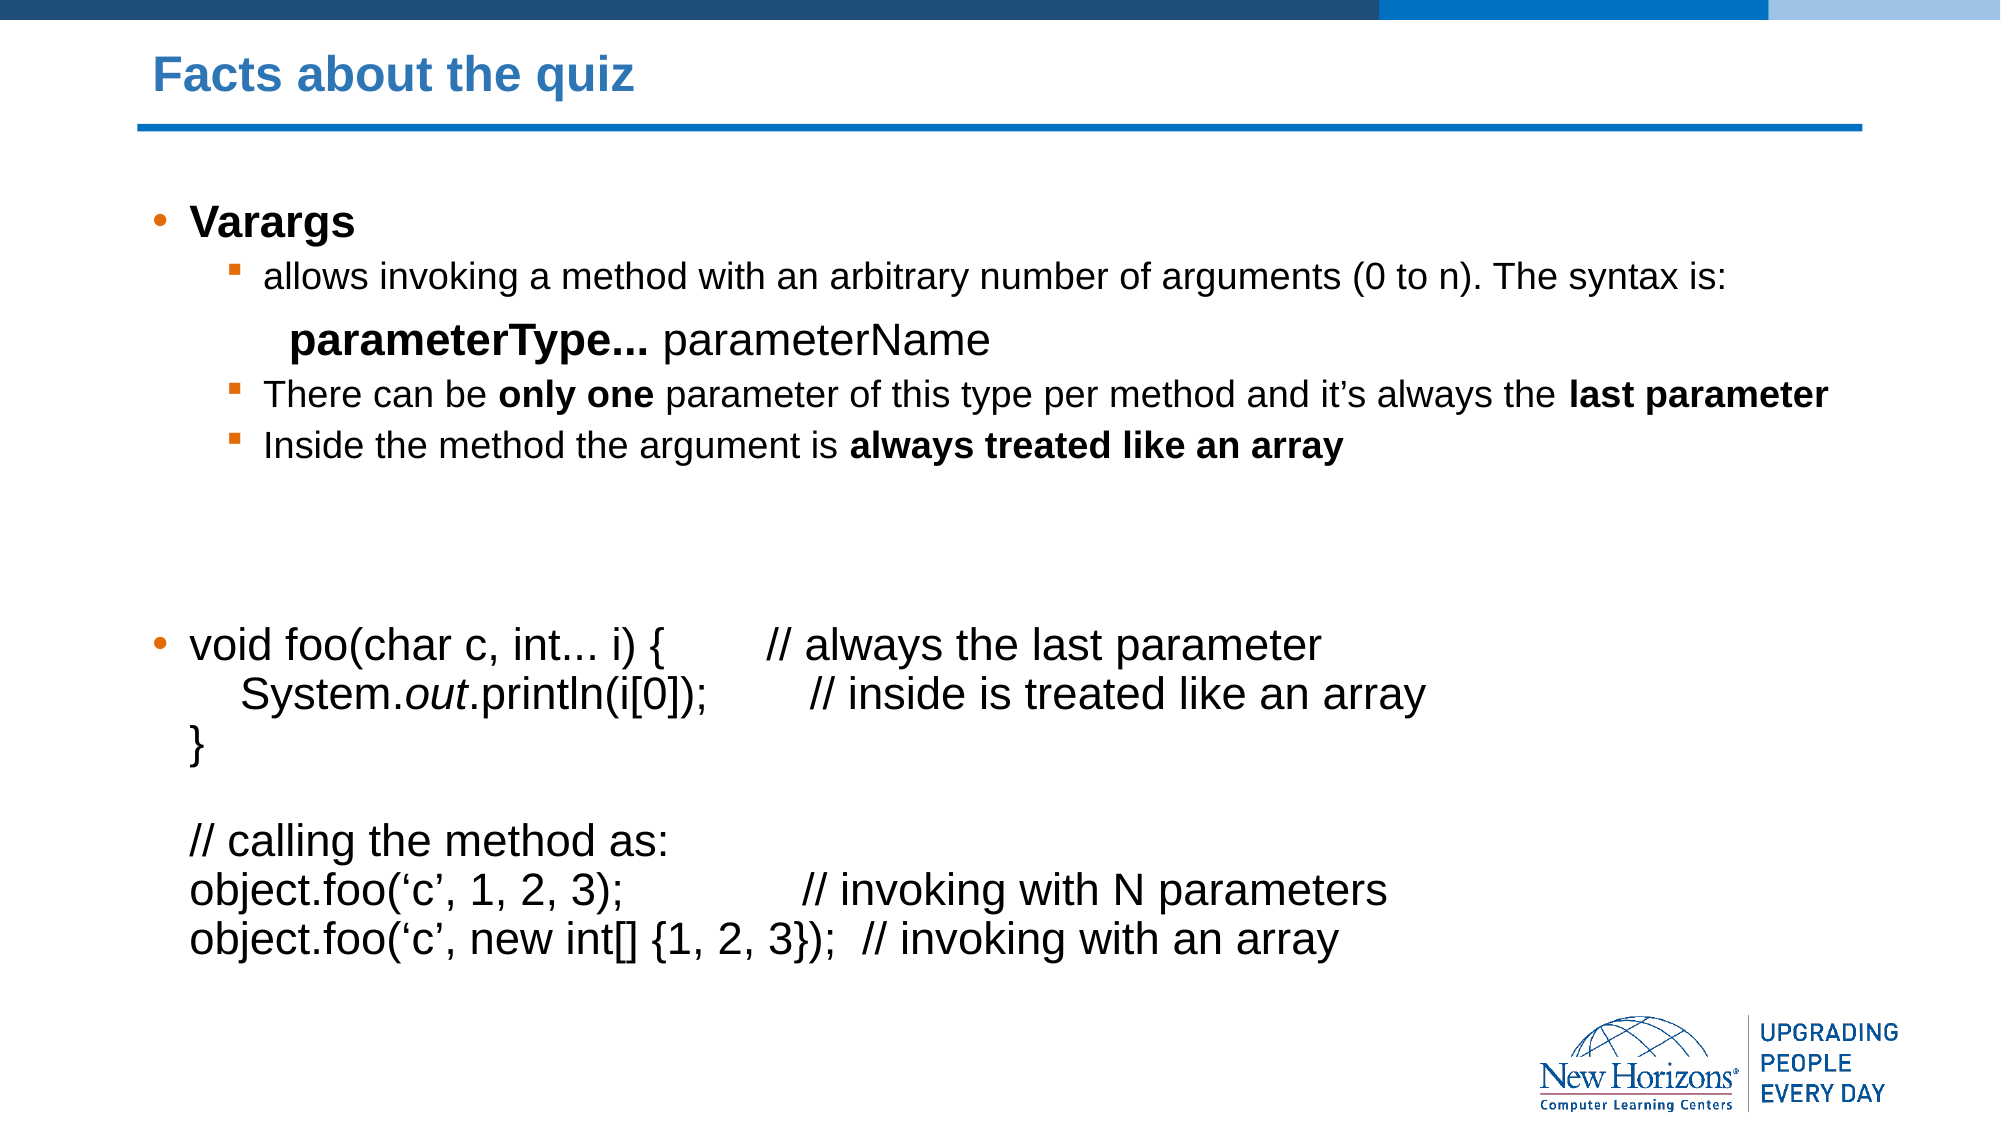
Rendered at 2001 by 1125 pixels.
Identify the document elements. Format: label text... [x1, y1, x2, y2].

picture [1537, 1010, 1904, 1114]
title Facts about the quiz [137, 36, 1863, 115]
list Varargs allows invoking a method with an arbitrary number of arguments (0 to n). The syntax is: parameterType... parameterName There can be only one parameter of this type per method and it’s always the last parameter Inside the method the argument is always treated like an array void foo(char c, int... i) { // always the last parameter System.out.println(i[0]); // inside is treated like an array } // calling the method as: object.foo(‘c’, 1, 2, 3); // invoking with N parameters object.foo(‘c’, new int[] {1, 2, 3}); // invoking with an array [137, 190, 1863, 1013]
